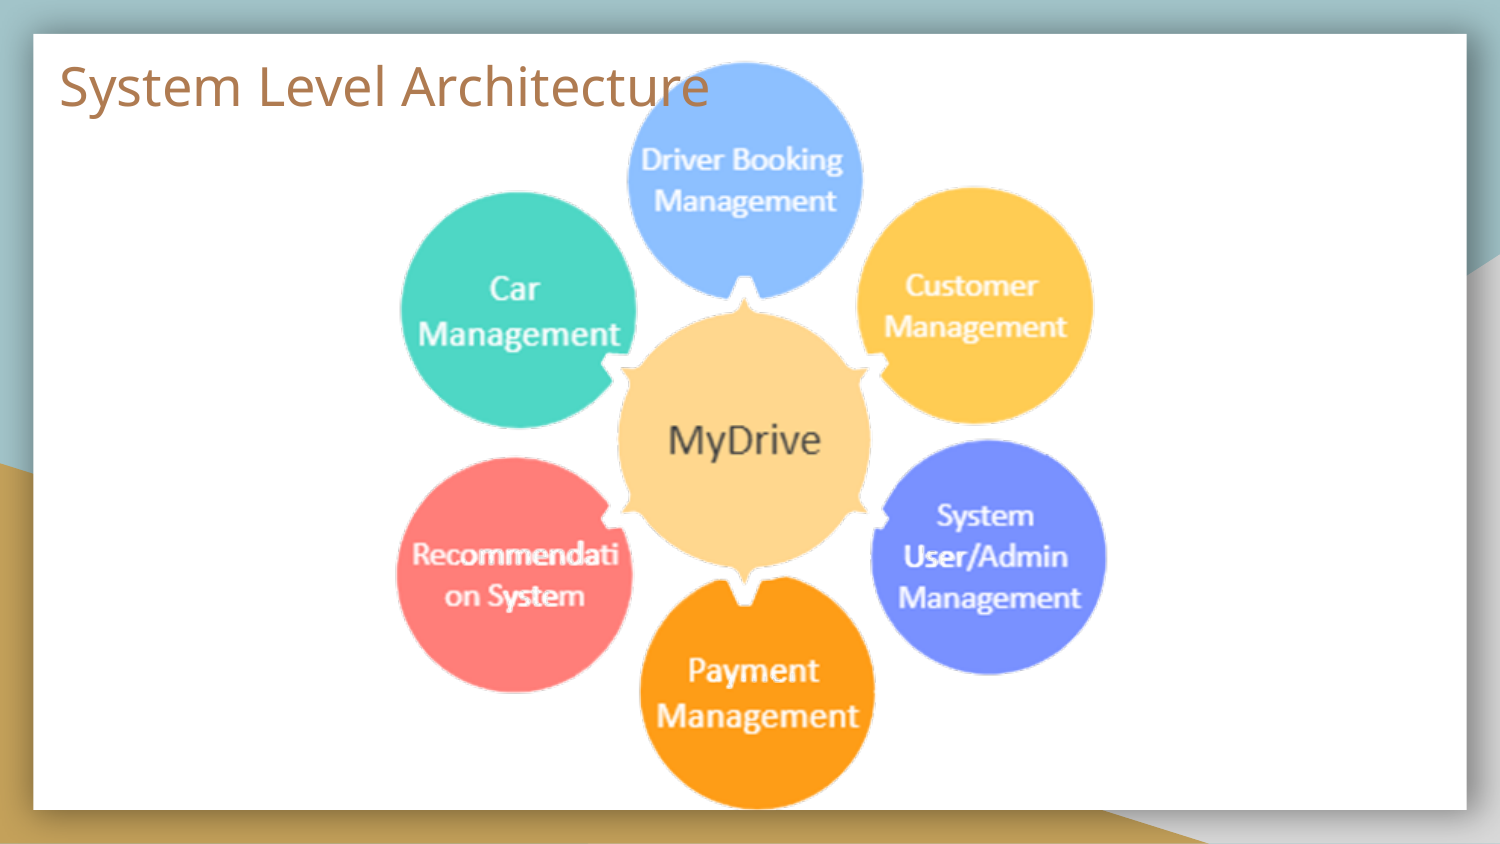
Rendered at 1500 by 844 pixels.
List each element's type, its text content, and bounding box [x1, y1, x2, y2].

title System Level Architecture [44, 37, 380, 192]
picture [382, 37, 1127, 814]
